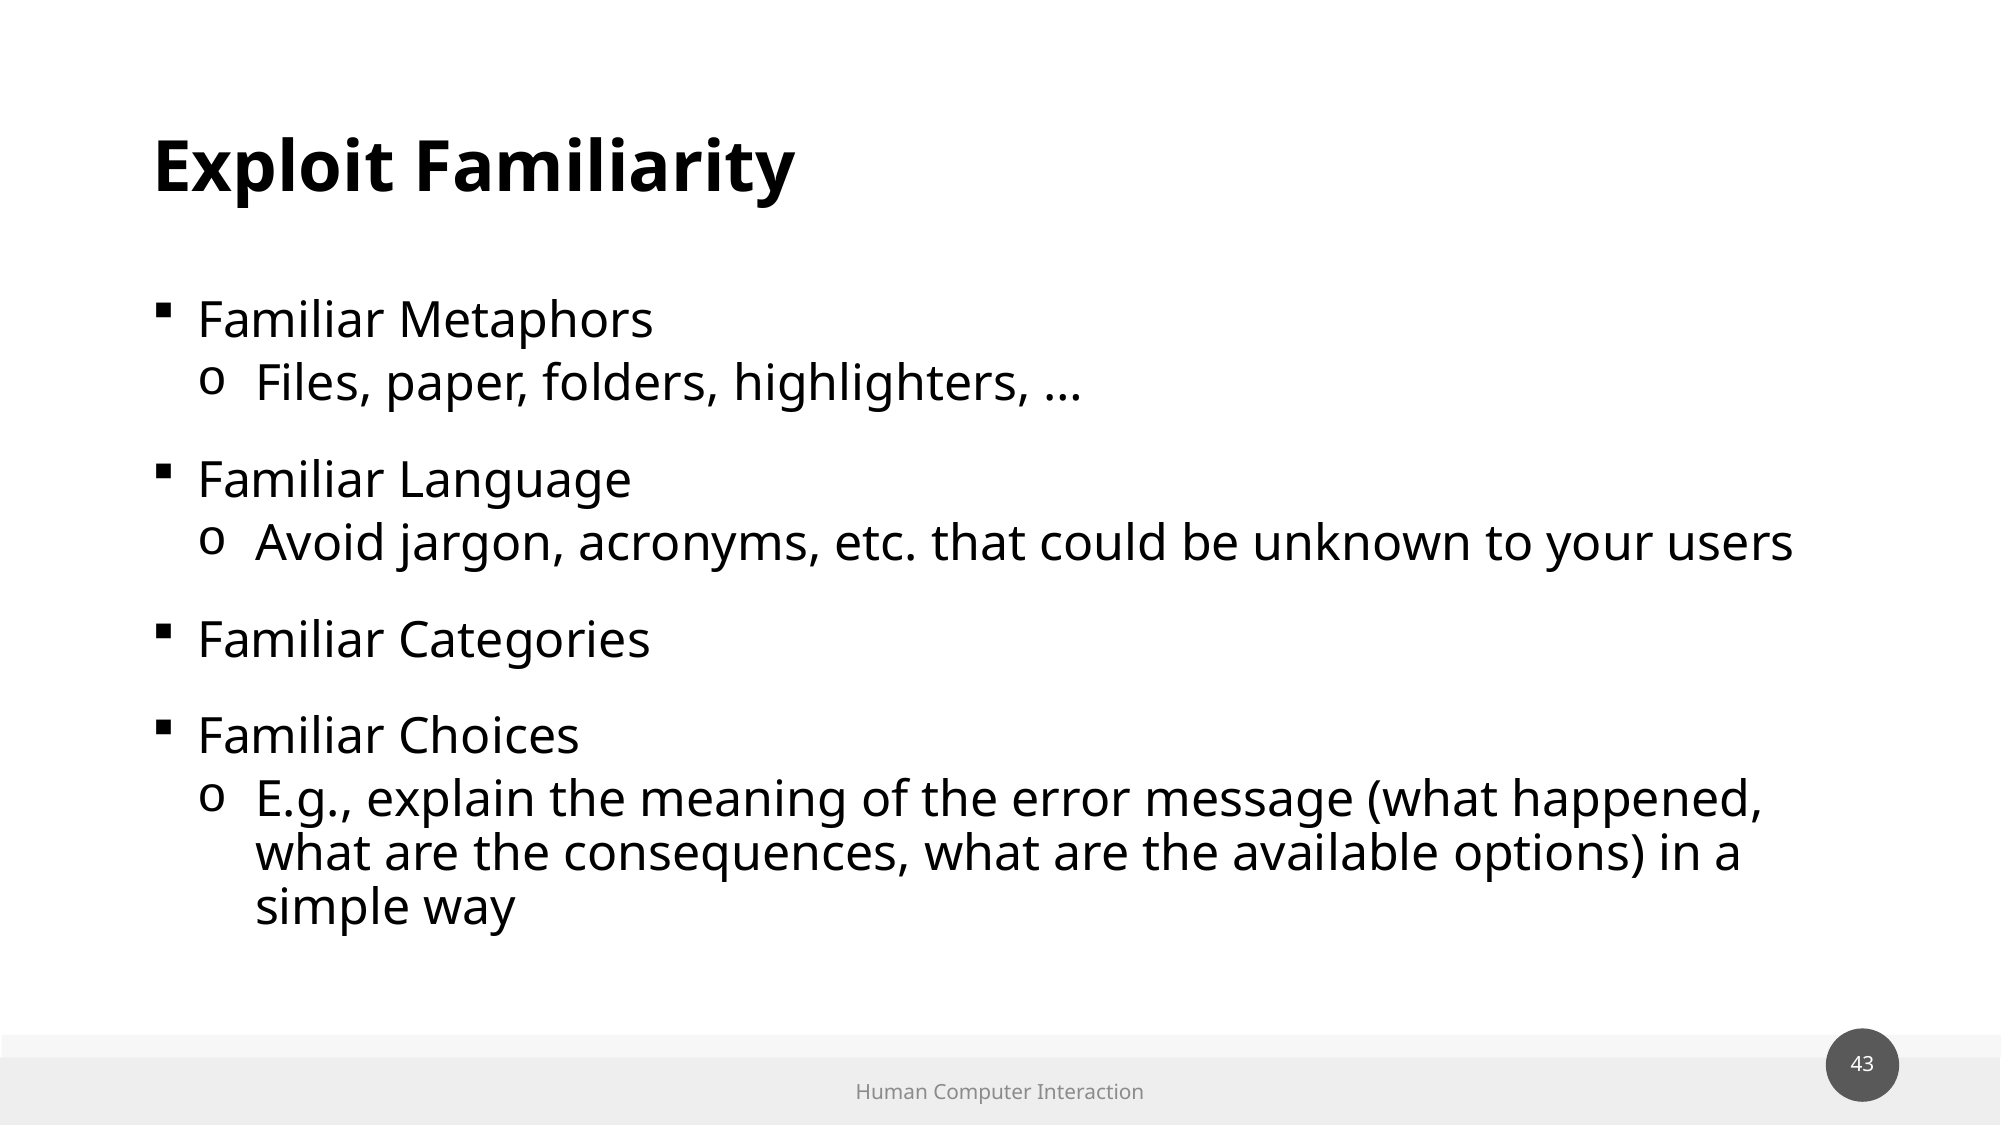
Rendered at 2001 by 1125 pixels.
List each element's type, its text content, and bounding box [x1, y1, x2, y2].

list Familiar Metaphors Files, paper, folders, highlighters, … Familiar Language Avoid jargon, acronyms, etc. that could be unknown to your users Familiar Categories Familiar Choices E.g., explain the meaning of the error message (what happened, what are the consequences, what are the available options) in a simple way [137, 278, 1863, 1014]
footer Human Computer Interaction [662, 1062, 1338, 1123]
title Exploit Familiarity [137, 59, 1863, 278]
